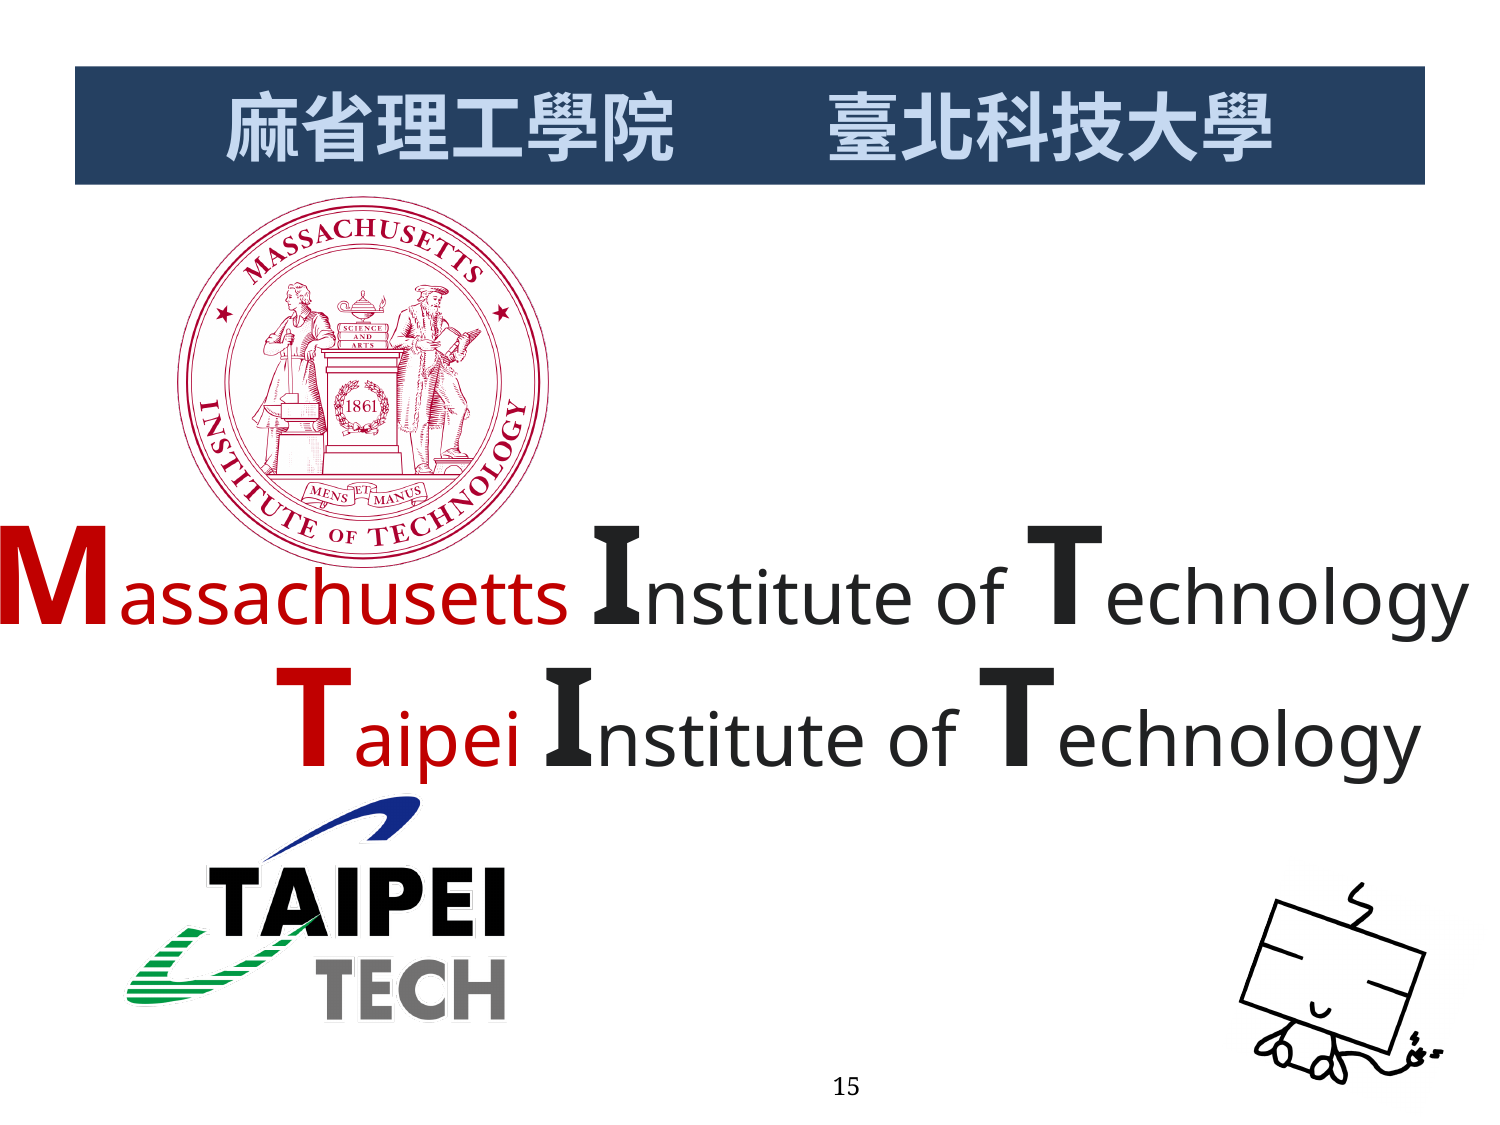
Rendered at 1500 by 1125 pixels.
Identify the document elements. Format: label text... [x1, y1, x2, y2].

slide_number 15 [671, 1062, 1022, 1113]
title 麻省理工學院 臺北科技大學 [75, 66, 1425, 185]
text_box Massachusetts Institute of Technology [0, 479, 1485, 660]
text_box Taipei Institute of Technology [259, 621, 1437, 802]
picture [177, 196, 549, 568]
picture [1223, 857, 1487, 1116]
picture [100, 781, 530, 1035]
